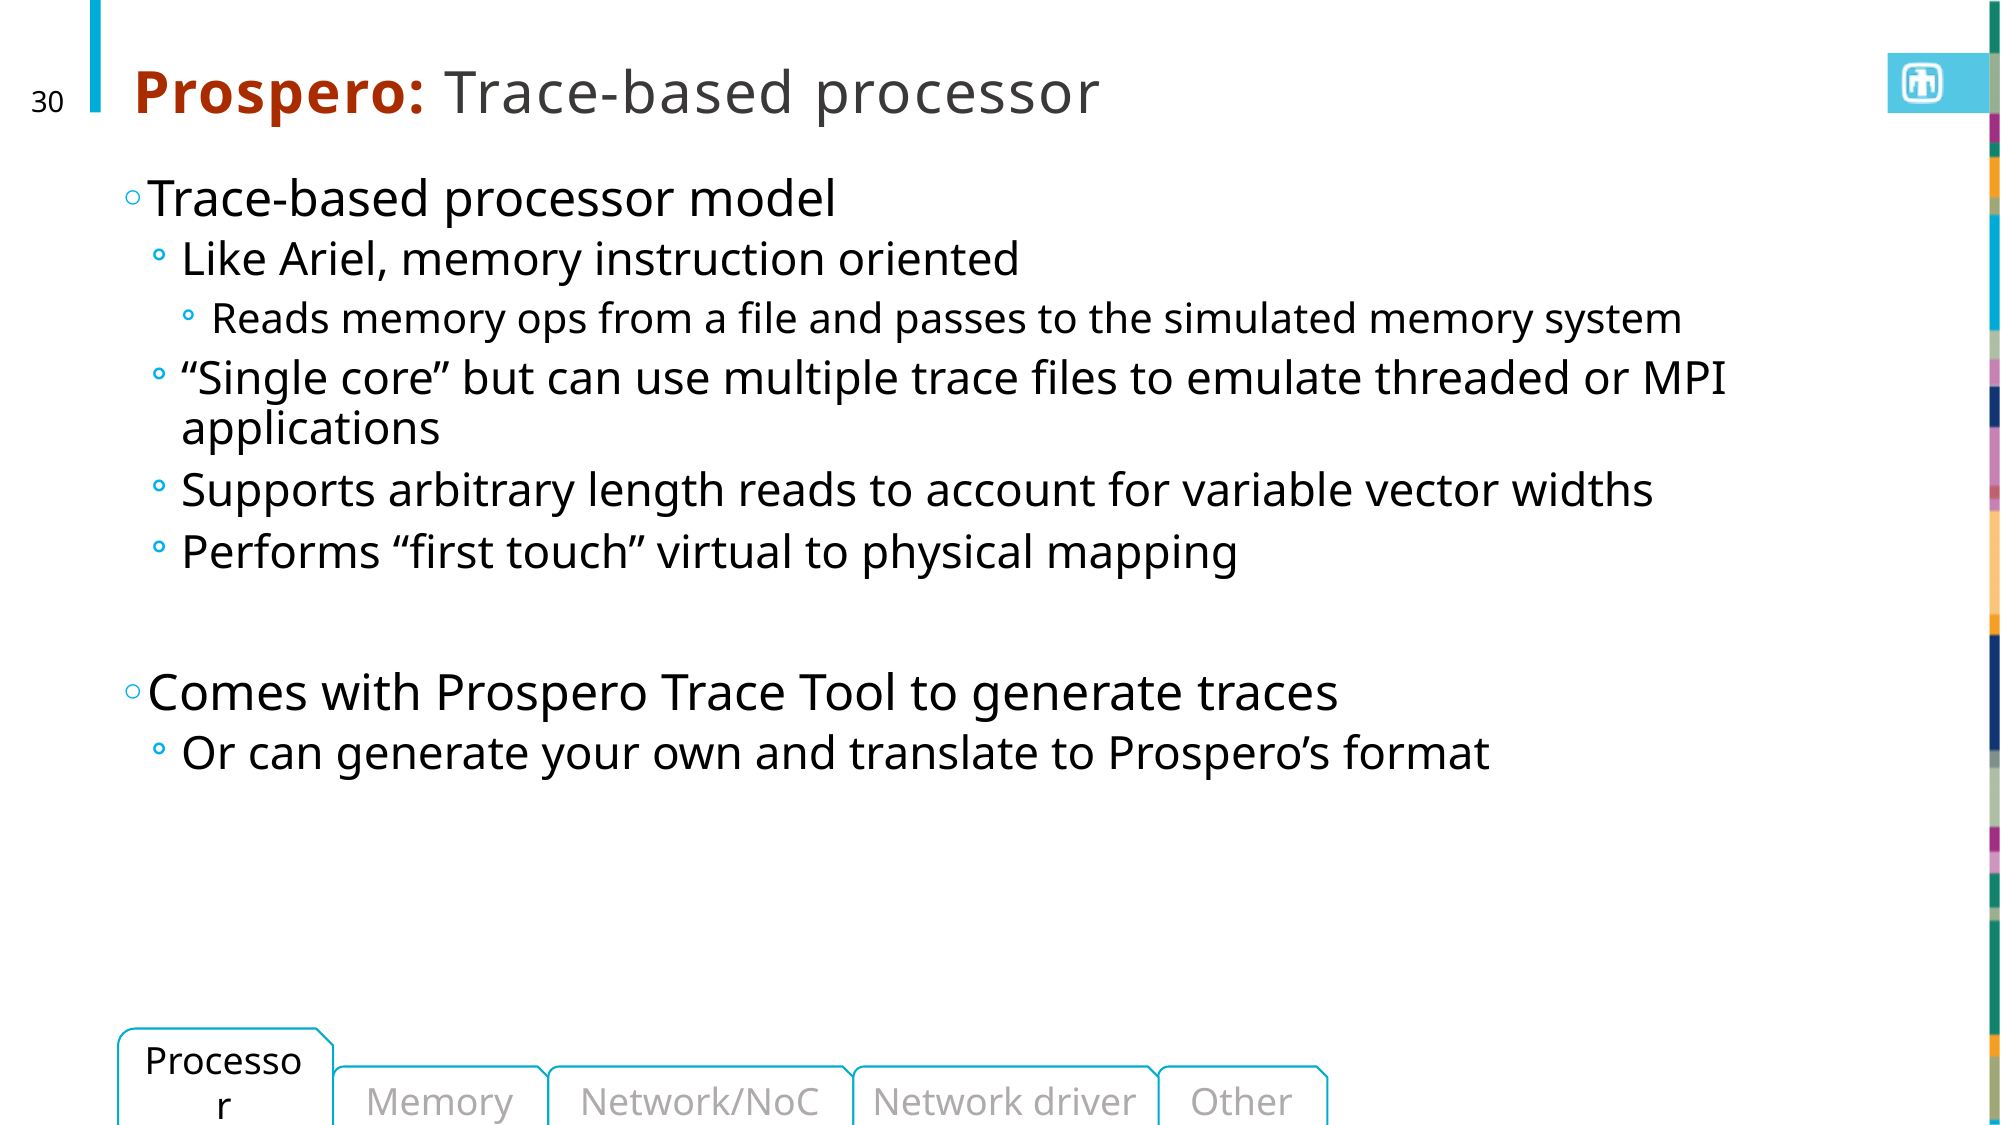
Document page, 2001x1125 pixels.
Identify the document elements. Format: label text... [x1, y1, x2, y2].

title Prospero: Trace-based processor [118, 39, 1769, 133]
picture [1990, 1, 1999, 215]
list Trace-based processor model Like Ariel, memory instruction oriented Reads memory ops from a file and passes to the simulated memory system “Single core” but can use multiple trace files to emulate threaded or MPI applications Supports arbitrary length reads to account for variable vector widths Performs “first touch” virtual to physical mapping Comes with Prospero Trace Tool to generate traces Or can generate your own and translate to Prospero’s format [118, 166, 1927, 1000]
text_box Other [1157, 1065, 1329, 1125]
text_box Network driver [852, 1065, 1160, 1125]
picture [1990, 330, 1999, 1120]
picture [1901, 62, 1944, 104]
text_box Network/NoC [547, 1065, 852, 1125]
text_box Memory [332, 1065, 547, 1125]
text_box Processor [117, 1027, 335, 1125]
slide_number 30 [10, 73, 80, 133]
